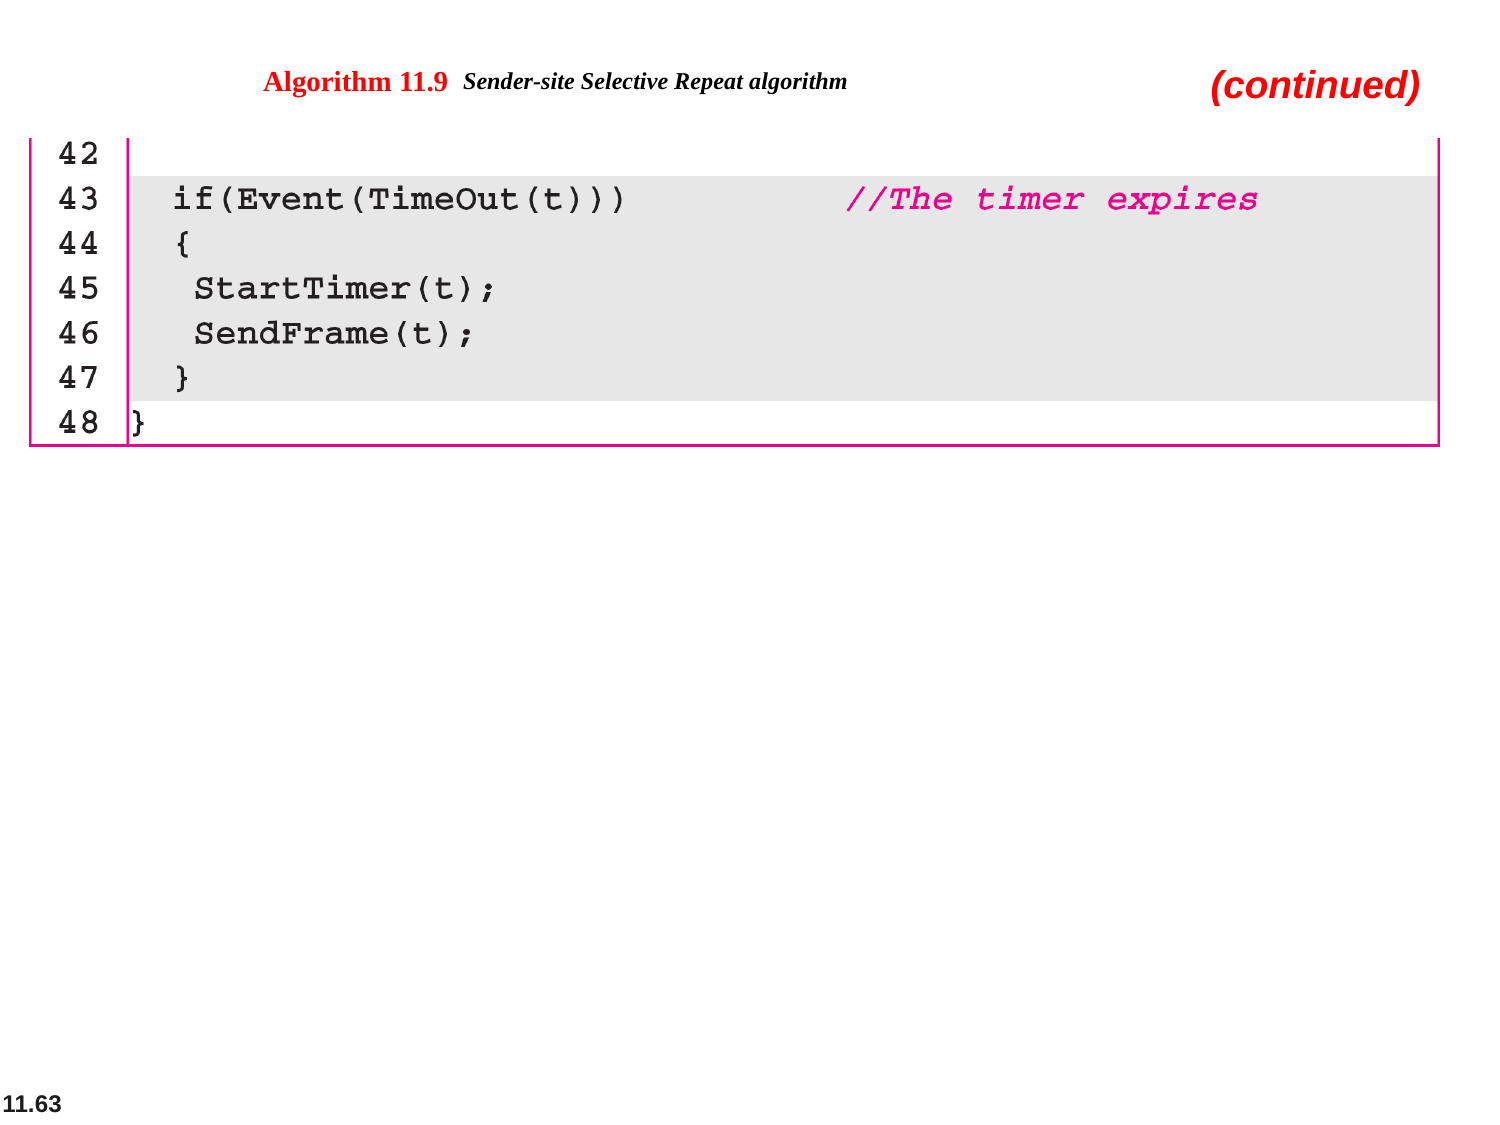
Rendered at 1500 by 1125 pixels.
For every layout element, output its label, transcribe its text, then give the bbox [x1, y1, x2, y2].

text_box (continued) [1195, 12, 1436, 114]
slide_number 11.63 [0, 1050, 300, 1125]
text_box Algorithm 11.9 Sender-site Selective Repeat algorithm [248, 24, 864, 105]
picture [4, 138, 1463, 488]
